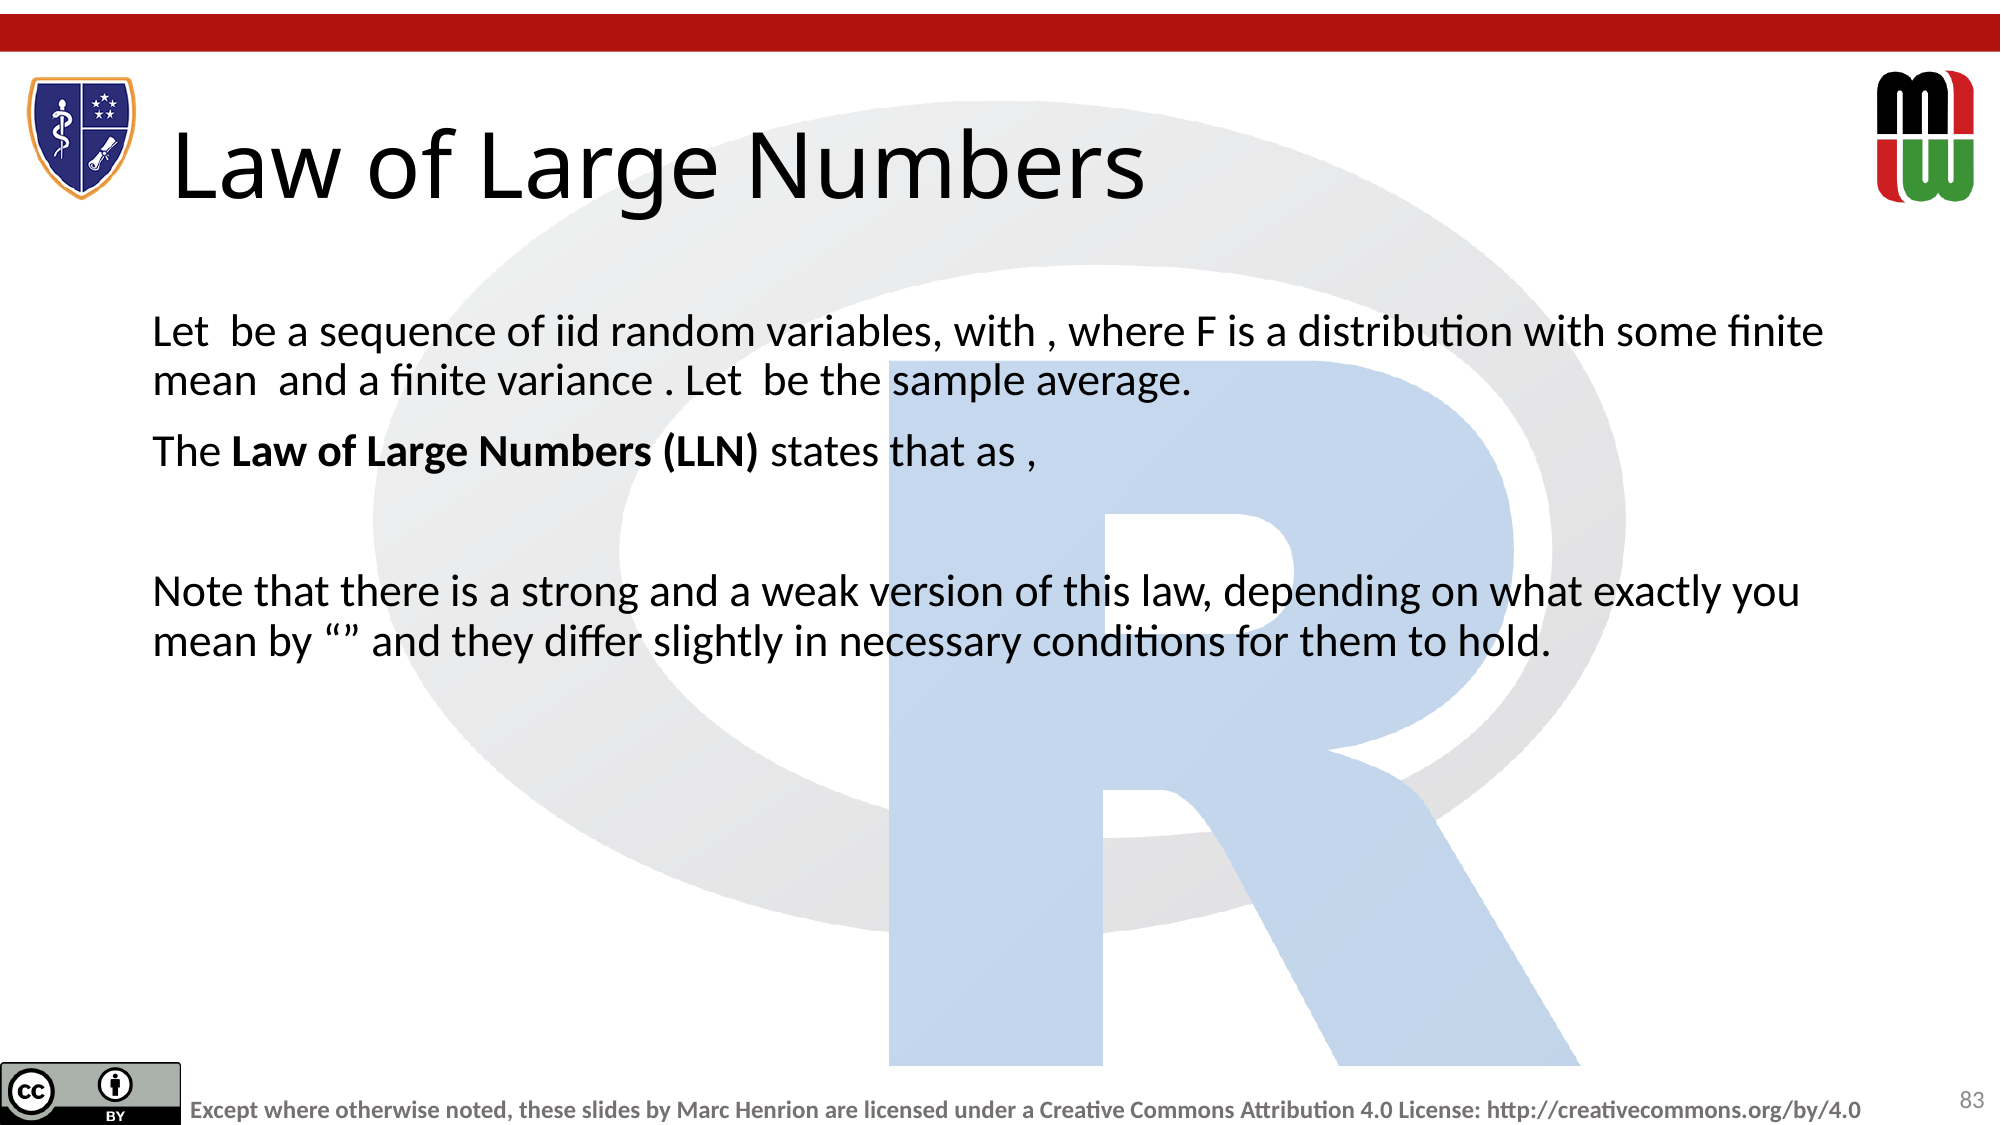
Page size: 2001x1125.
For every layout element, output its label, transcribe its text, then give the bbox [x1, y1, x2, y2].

picture [0, 1062, 181, 1125]
picture [0, 53, 161, 215]
title Law of Large Numbers [155, 59, 1851, 278]
slide_number 83 [1550, 1073, 2000, 1125]
